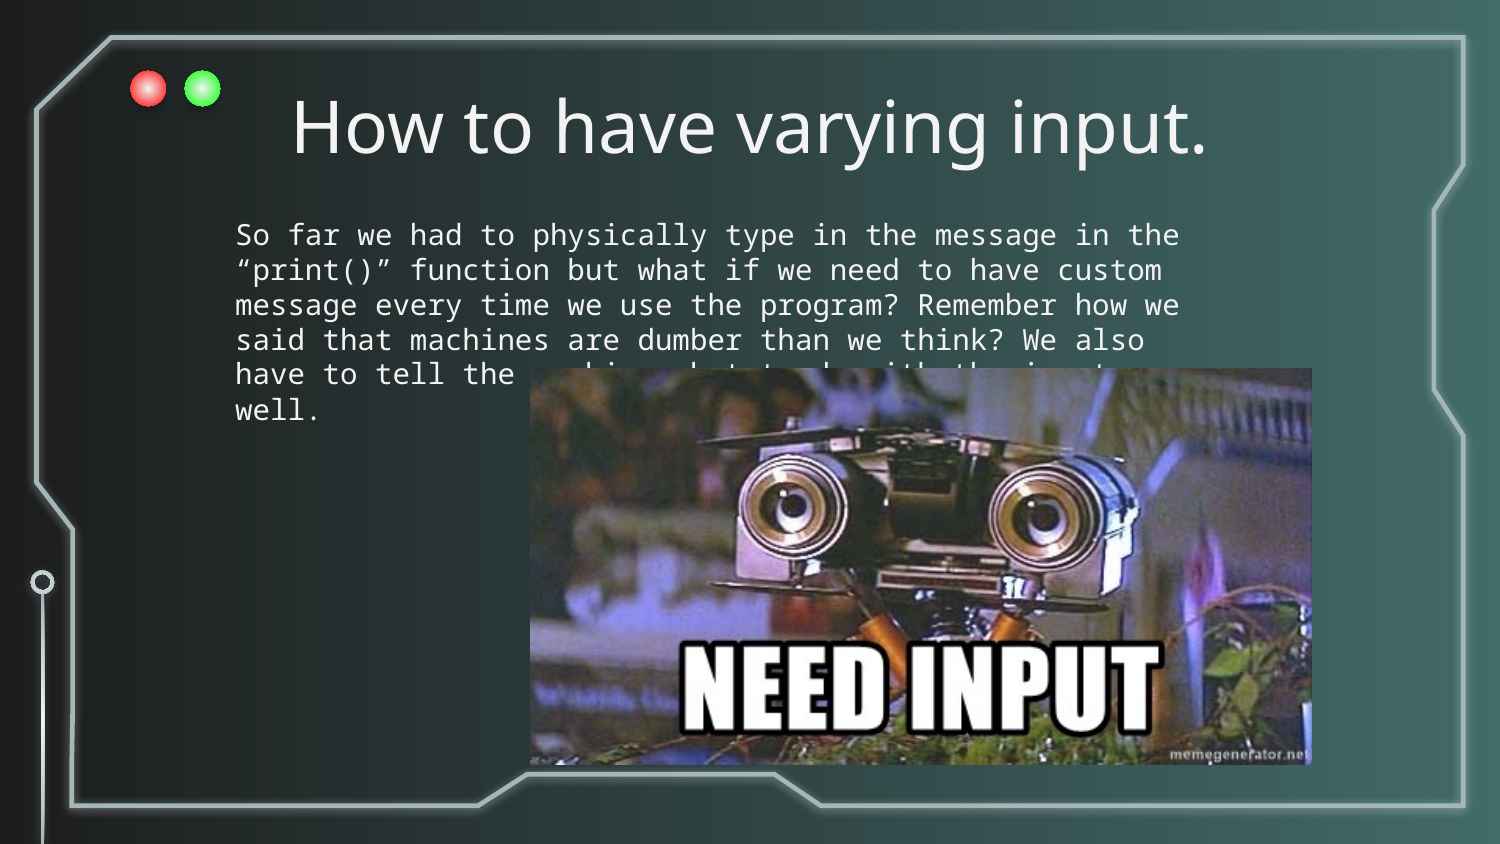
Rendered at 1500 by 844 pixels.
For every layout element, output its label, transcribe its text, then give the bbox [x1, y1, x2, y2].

text_box [130, 70, 166, 107]
picture [530, 368, 1312, 765]
subtitle So far we had to physically type in the message in the “print()” function but what if we need to have custom message every time we use the program? Remember how we said that machines are dumber than we think? We also have to tell the machine what to do with the input as well. [220, 201, 1247, 656]
title How to have varying input. [118, 88, 1382, 160]
text_box [184, 70, 221, 107]
text_box [82, 180, 1407, 246]
